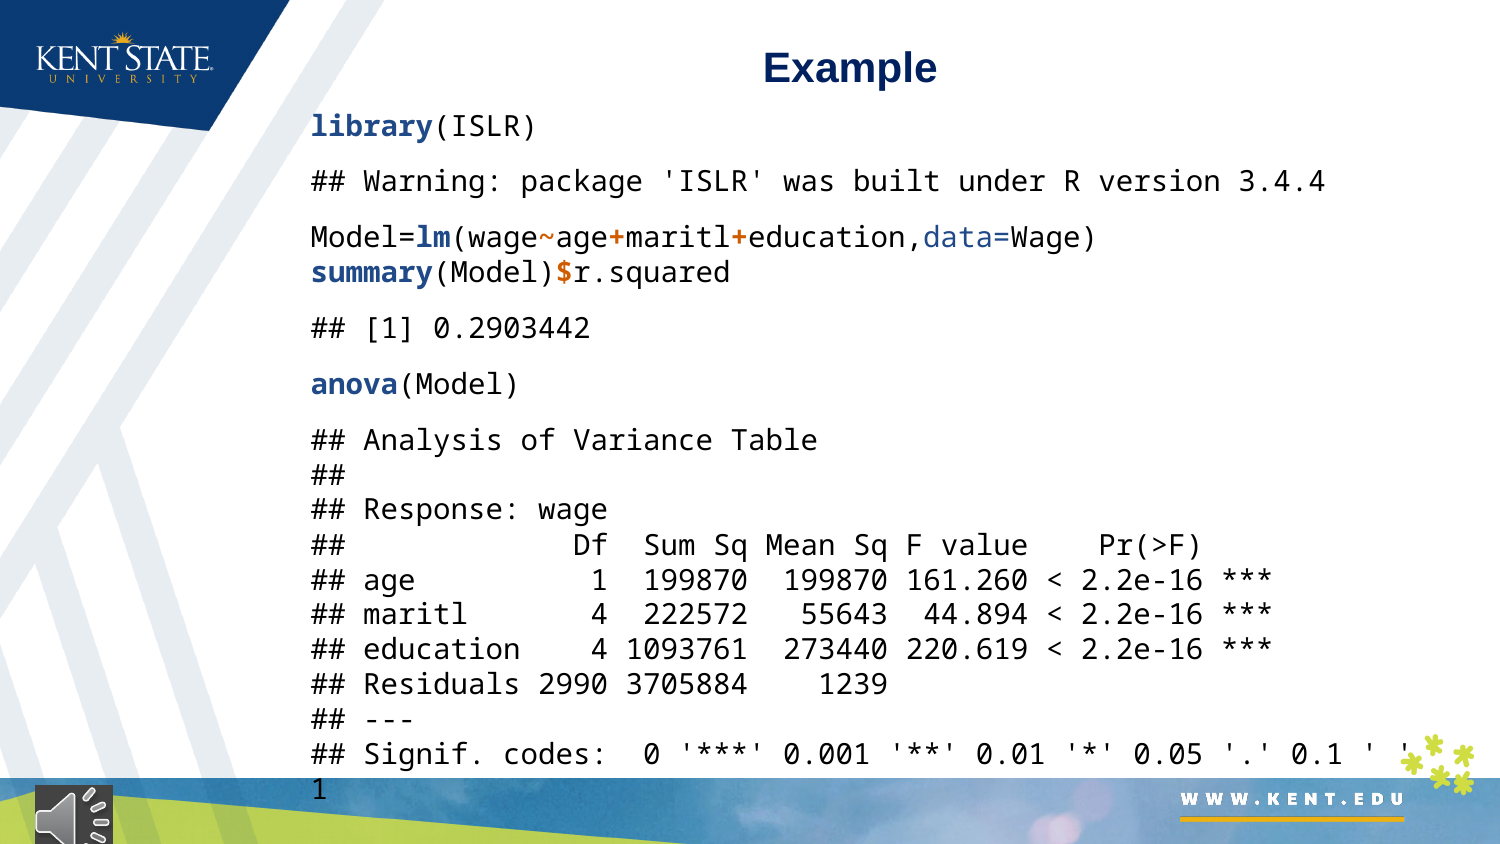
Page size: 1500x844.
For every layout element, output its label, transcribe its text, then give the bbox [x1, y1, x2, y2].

title Example [311, 38, 1390, 99]
picture [0, 0, 1500, 844]
text_box library(ISLR) ## Warning: package 'ISLR' was built under R version 3.4.4 Model=lm(wage~age+maritl+education,data=Wage) summary(Model)$r.squared ## [1] 0.2903442 anova(Model) ## Analysis of Variance Table ## ## Response: wage ## Df Sum Sq Mean Sq F value Pr(>F) ## age 1 199870 199870 161.260 < 2.2e-16 *** ## maritl 4 222572 55643 44.894 < 2.2e-16 *** ## education 4 1093761 273440 220.619 < 2.2e-16 *** ## Residuals 2990 3705884 1239 ## --- ## Signif. codes: 0 '***' 0.001 '**' 0.01 '*' 0.05 '.' 0.1 ' ' 1 [295, 99, 1461, 813]
